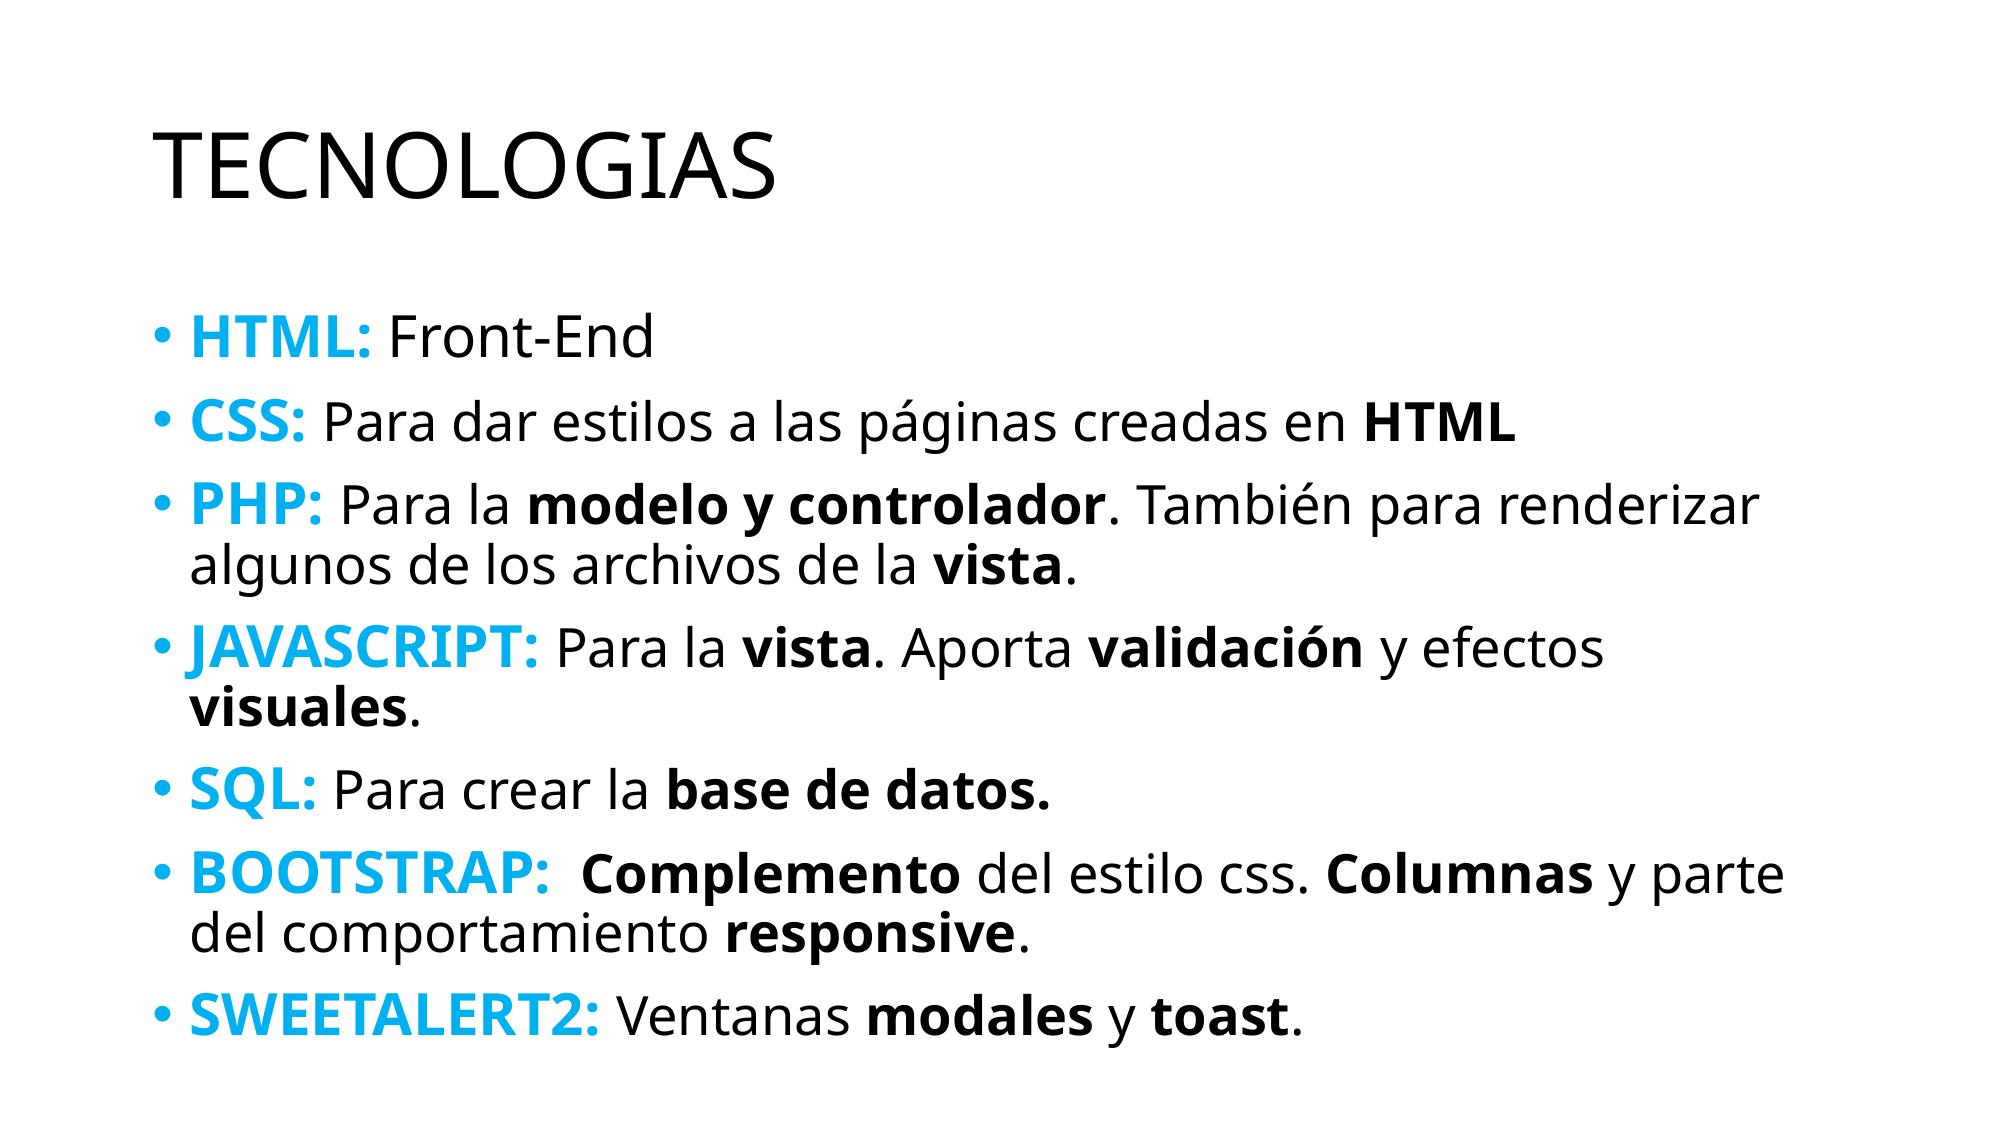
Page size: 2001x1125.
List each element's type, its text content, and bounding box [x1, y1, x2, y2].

title TECNOLOGIAS [137, 59, 1863, 278]
list HTML: Front-End CSS: Para dar estilos a las páginas creadas en HTML PHP: Para la modelo y controlador. También para renderizar algunos de los archivos de la vista. JAVASCRIPT: Para la vista. Aporta validación y efectos visuales. SQL: Para crear la base de datos. BOOTSTRAP: Complemento del estilo css. Columnas y parte del comportamiento responsive. SWEETALERT2: Ventanas modales y toast. [137, 299, 1863, 1014]
